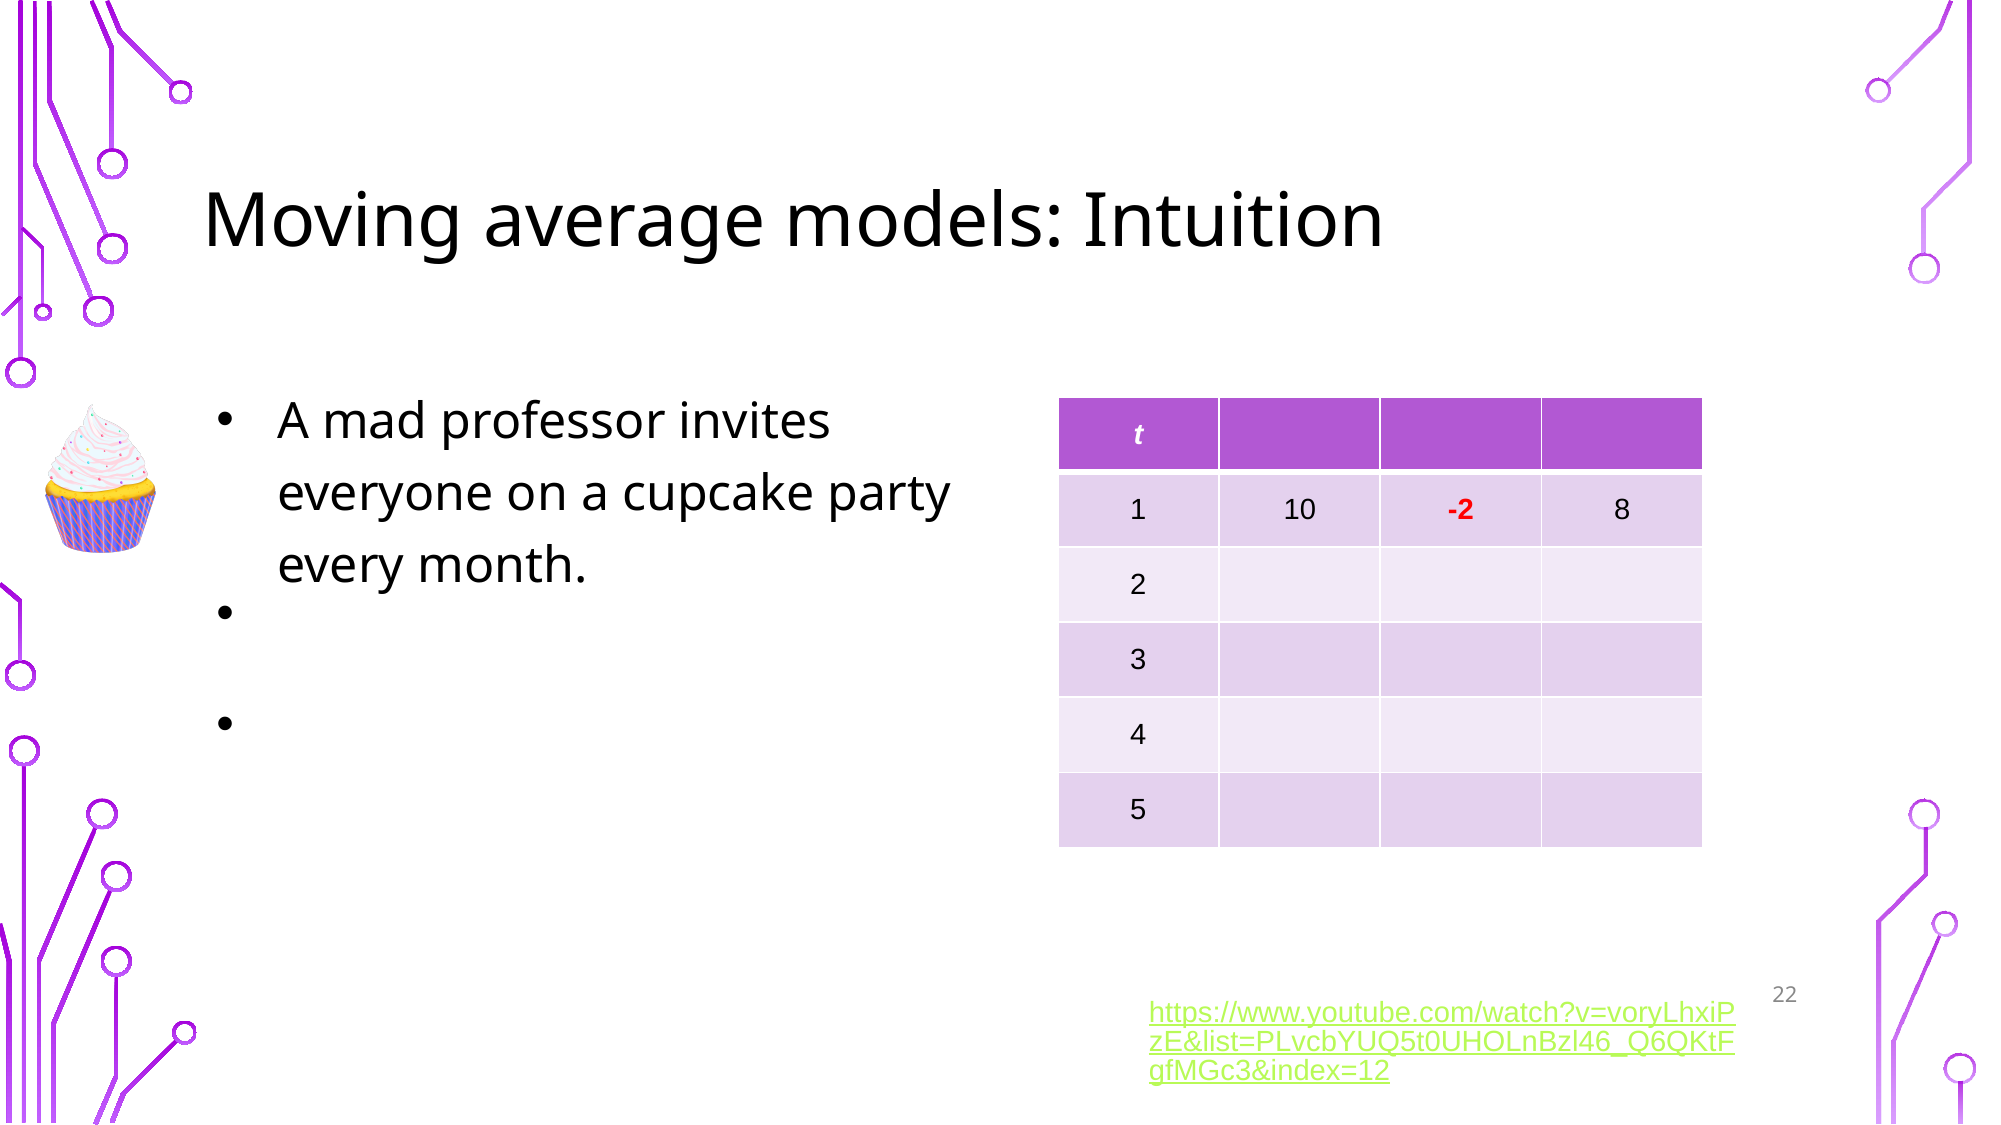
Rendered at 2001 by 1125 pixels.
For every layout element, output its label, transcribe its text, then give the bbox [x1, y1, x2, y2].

title Moving average models: Intuition [187, 101, 1813, 344]
text_box https://www.youtube.com/watch?v=voryLhxiPzE&list=PLvcbYUQ5t0UHOLnBzl46_Q6QKtFgfMGc3&index=12 [1134, 985, 1764, 1071]
list A mad professor invites everyone on a cupcake party every month. [187, 369, 988, 563]
slide_number 22 [1685, 965, 1813, 1025]
picture [7, 396, 188, 563]
